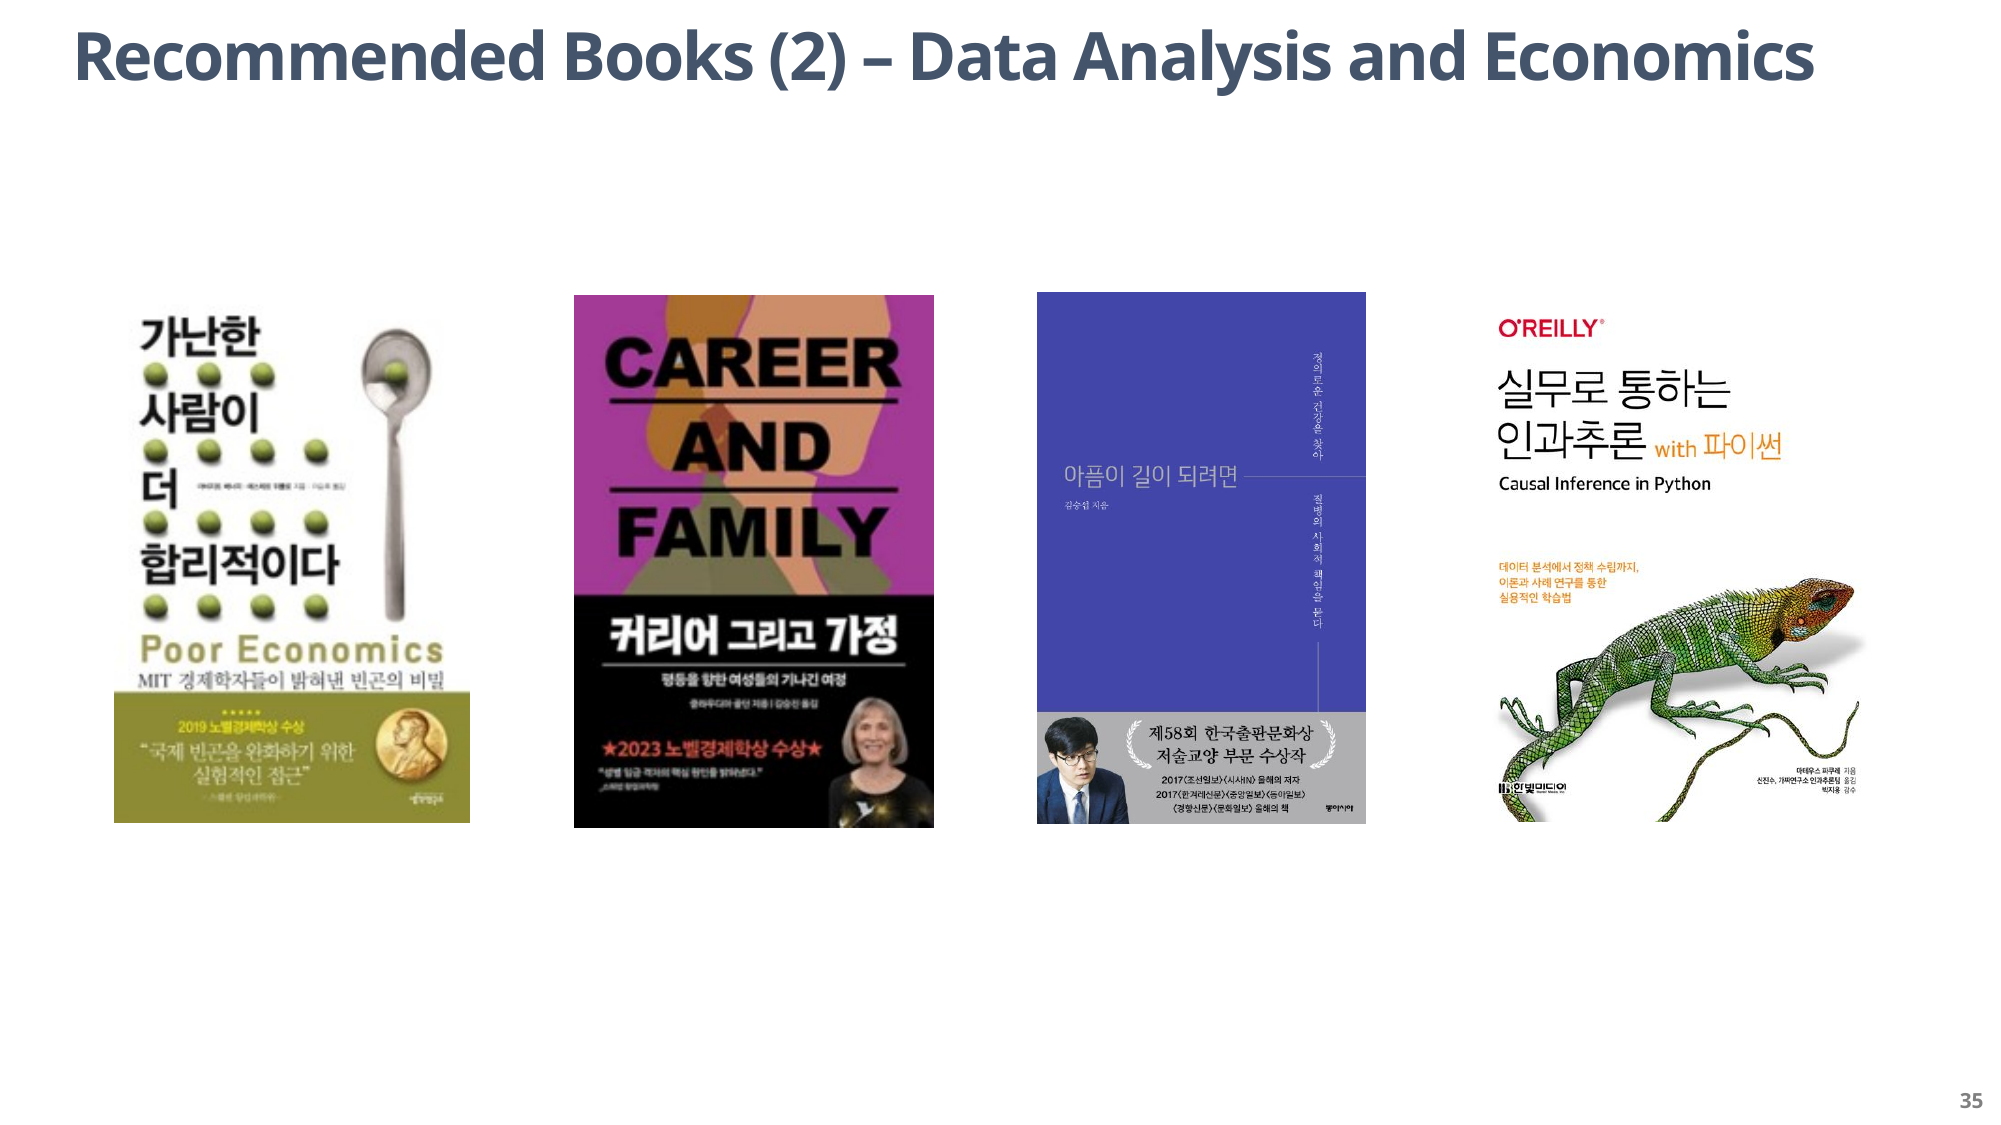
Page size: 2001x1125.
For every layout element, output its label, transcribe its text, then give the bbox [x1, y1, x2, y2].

text_box Recommended Books (2) – Data Analysis and Economics [57, 3, 1922, 104]
picture [1470, 290, 1884, 822]
picture [574, 295, 934, 828]
picture [114, 290, 470, 823]
picture [1037, 292, 1366, 824]
text_box 35 [1940, 1080, 1999, 1125]
